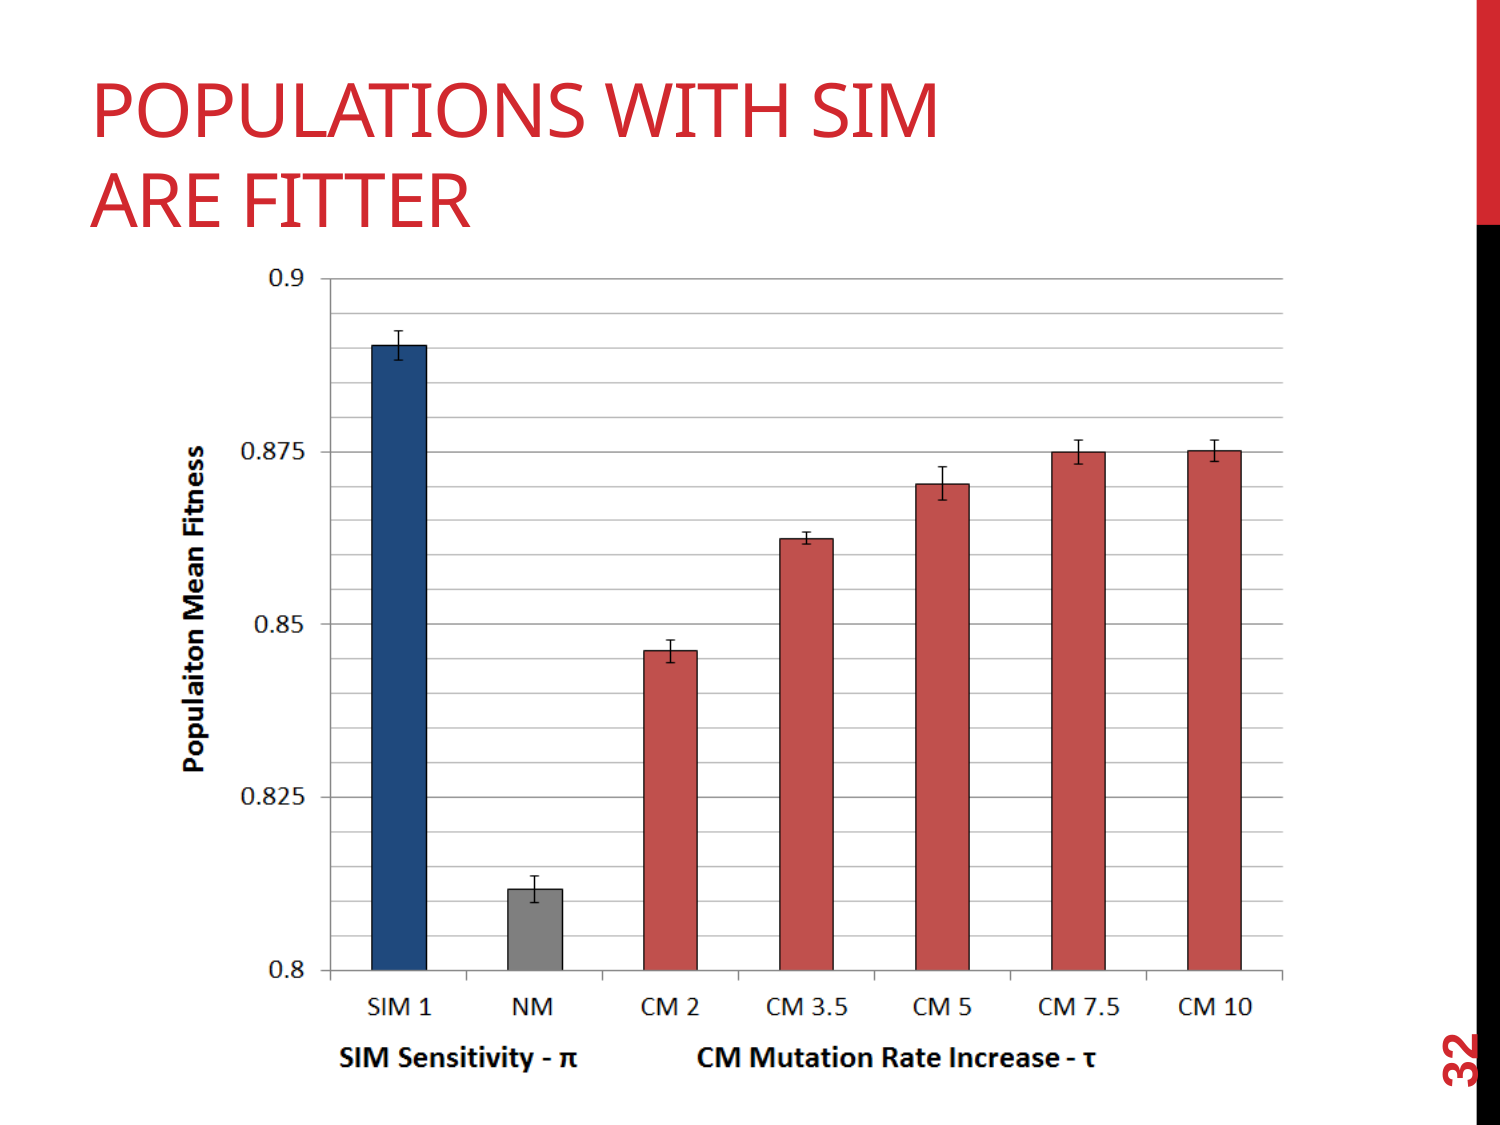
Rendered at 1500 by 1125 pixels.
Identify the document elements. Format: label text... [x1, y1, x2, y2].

slide_number 32 [1427, 887, 1488, 1104]
picture [170, 248, 1306, 1107]
title Populations with SIM are fitter [75, 25, 1025, 250]
